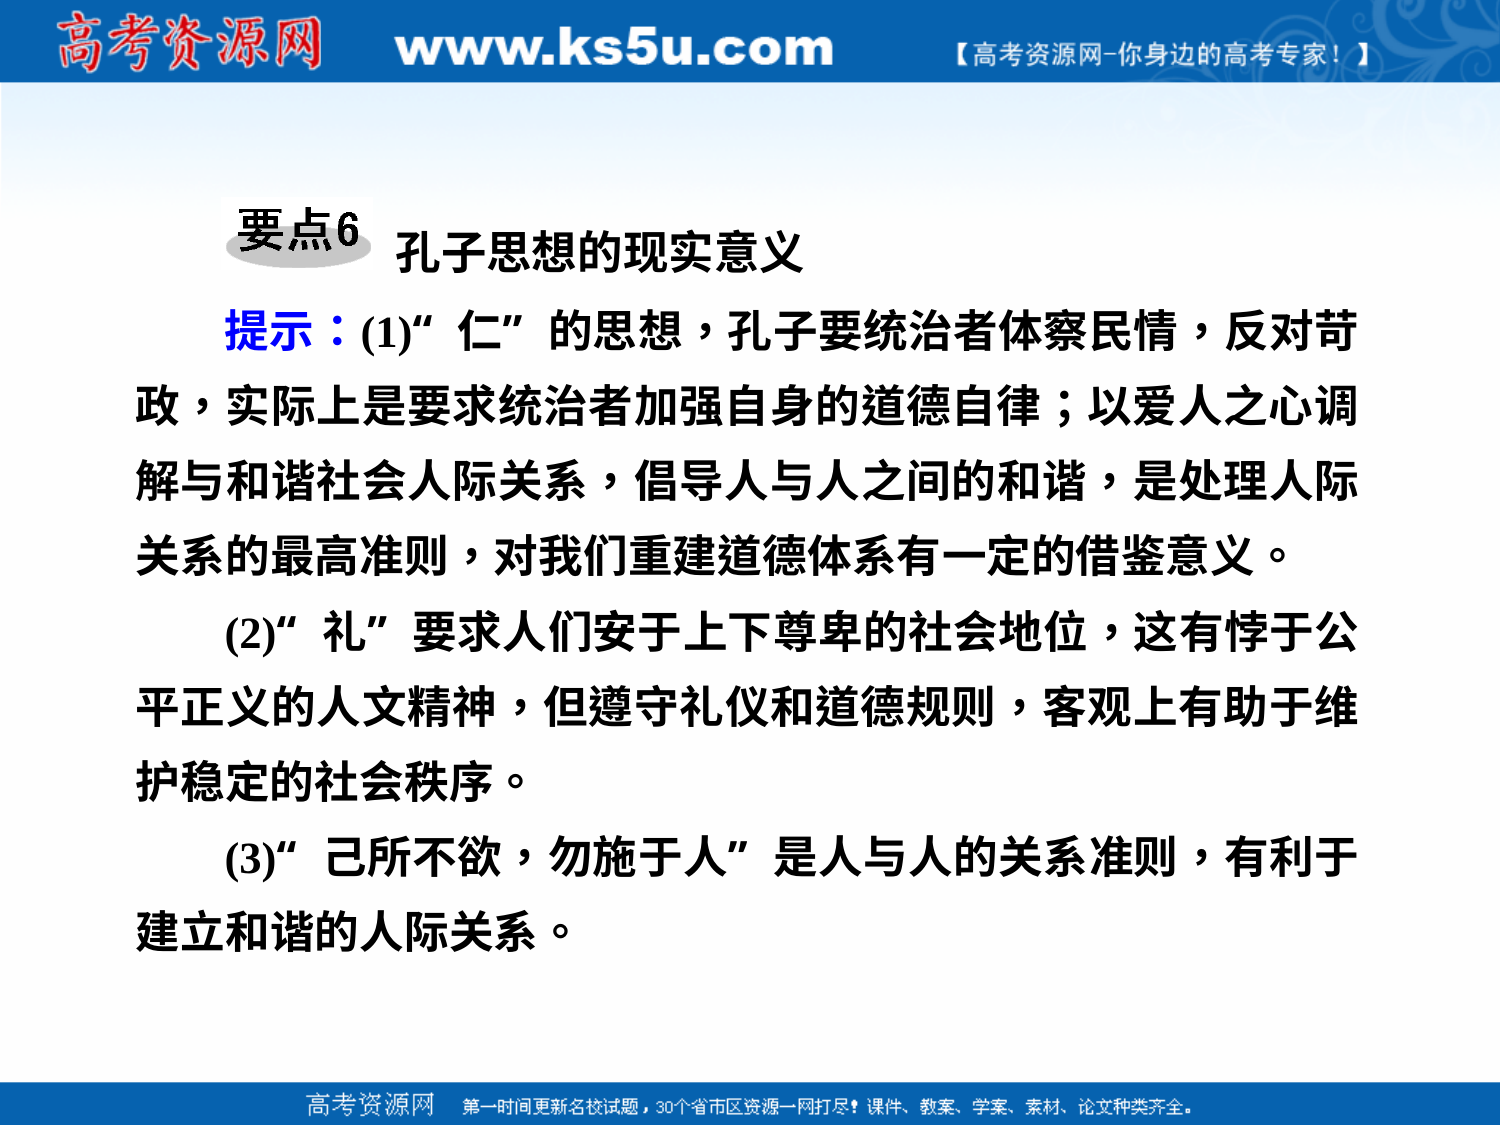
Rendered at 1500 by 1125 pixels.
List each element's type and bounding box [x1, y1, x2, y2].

text_box [129, 197, 1384, 1017]
text_box [135, 302, 1361, 1009]
picture [0, 0, 1500, 1125]
